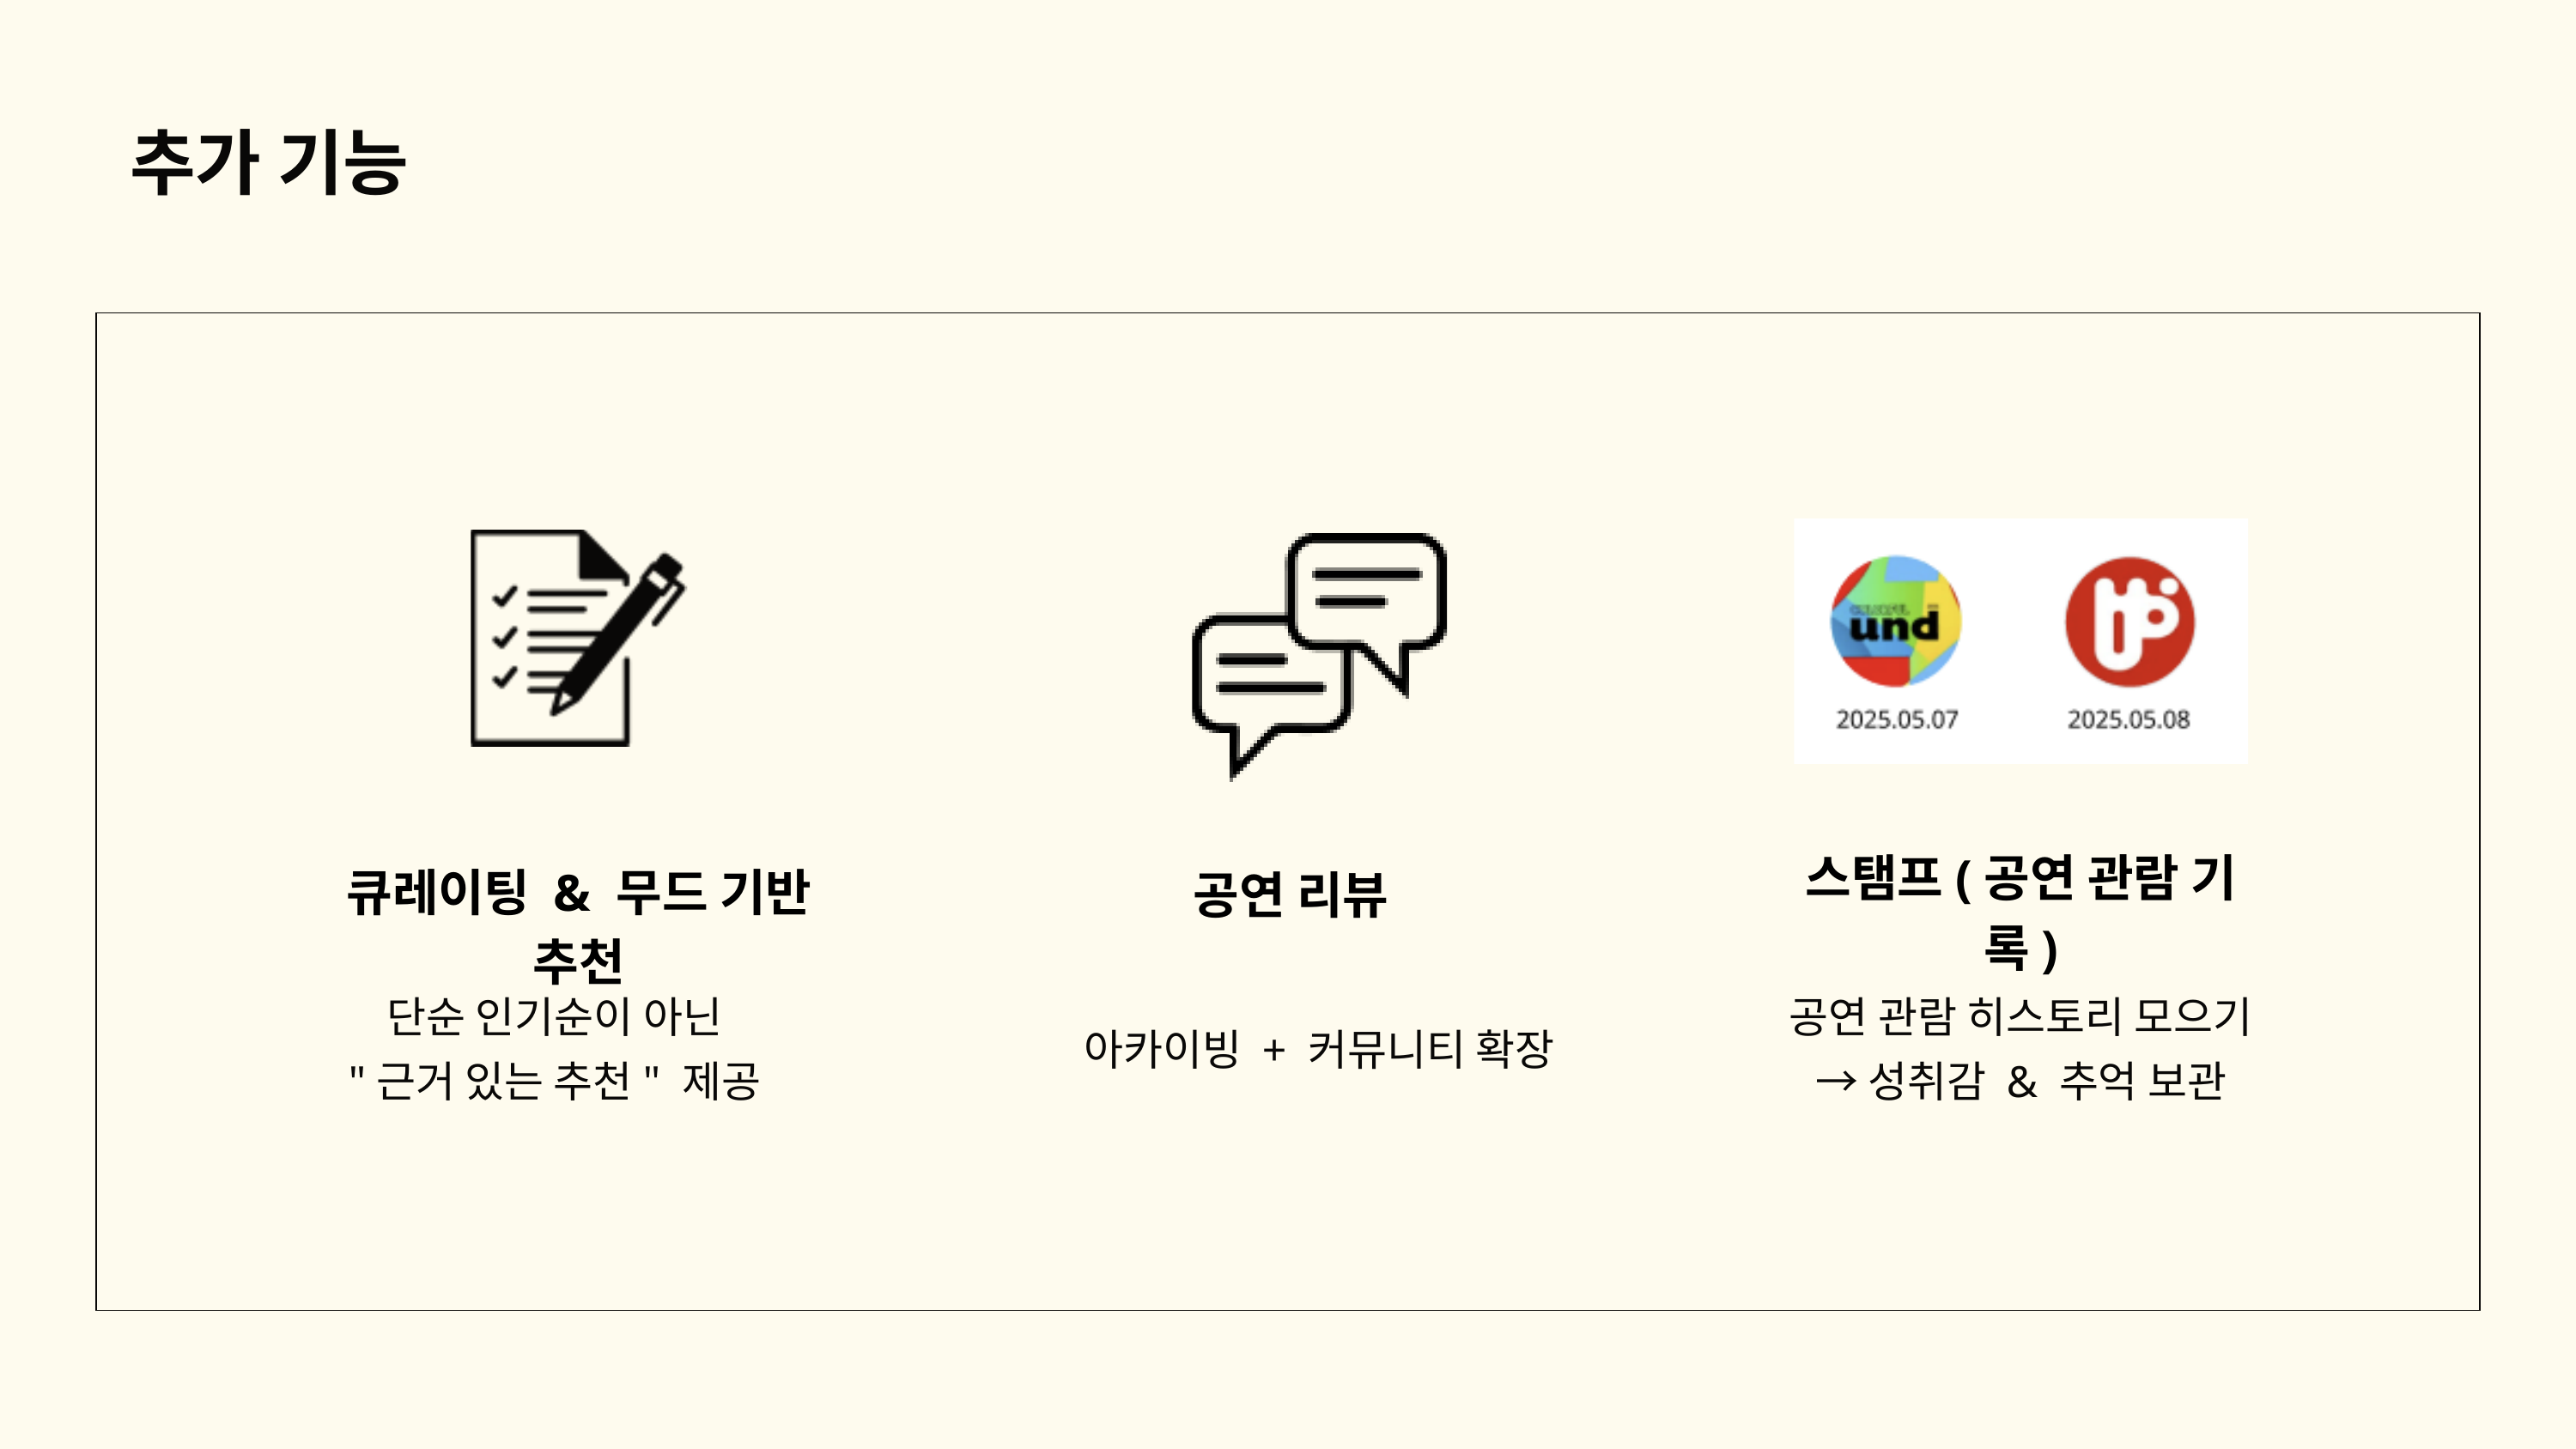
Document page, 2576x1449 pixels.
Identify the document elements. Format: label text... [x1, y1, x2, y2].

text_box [95, 312, 2481, 1311]
text_box 추가 기능 [130, 103, 414, 204]
